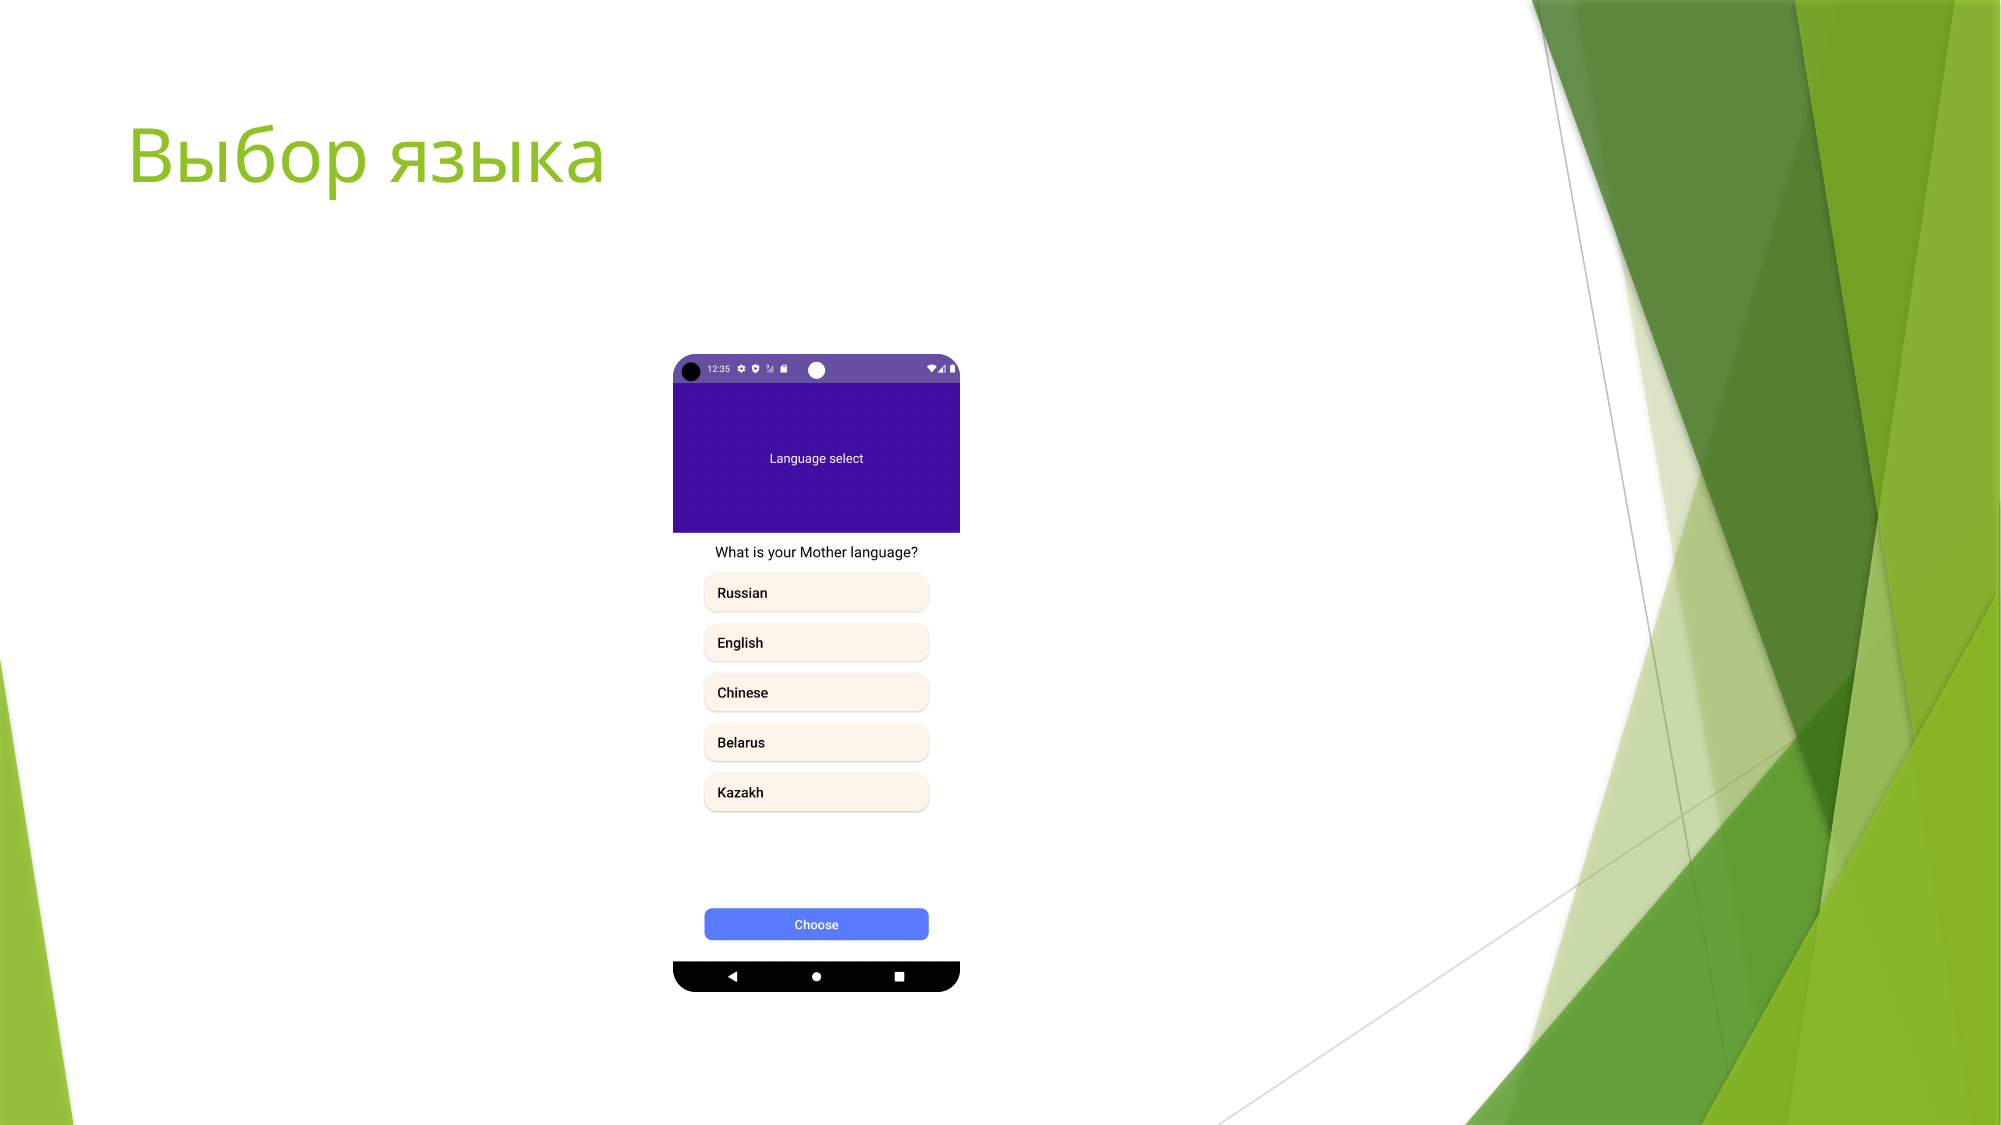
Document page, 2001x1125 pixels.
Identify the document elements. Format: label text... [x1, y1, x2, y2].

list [672, 353, 960, 992]
title Выбор языка [111, 99, 1522, 317]
